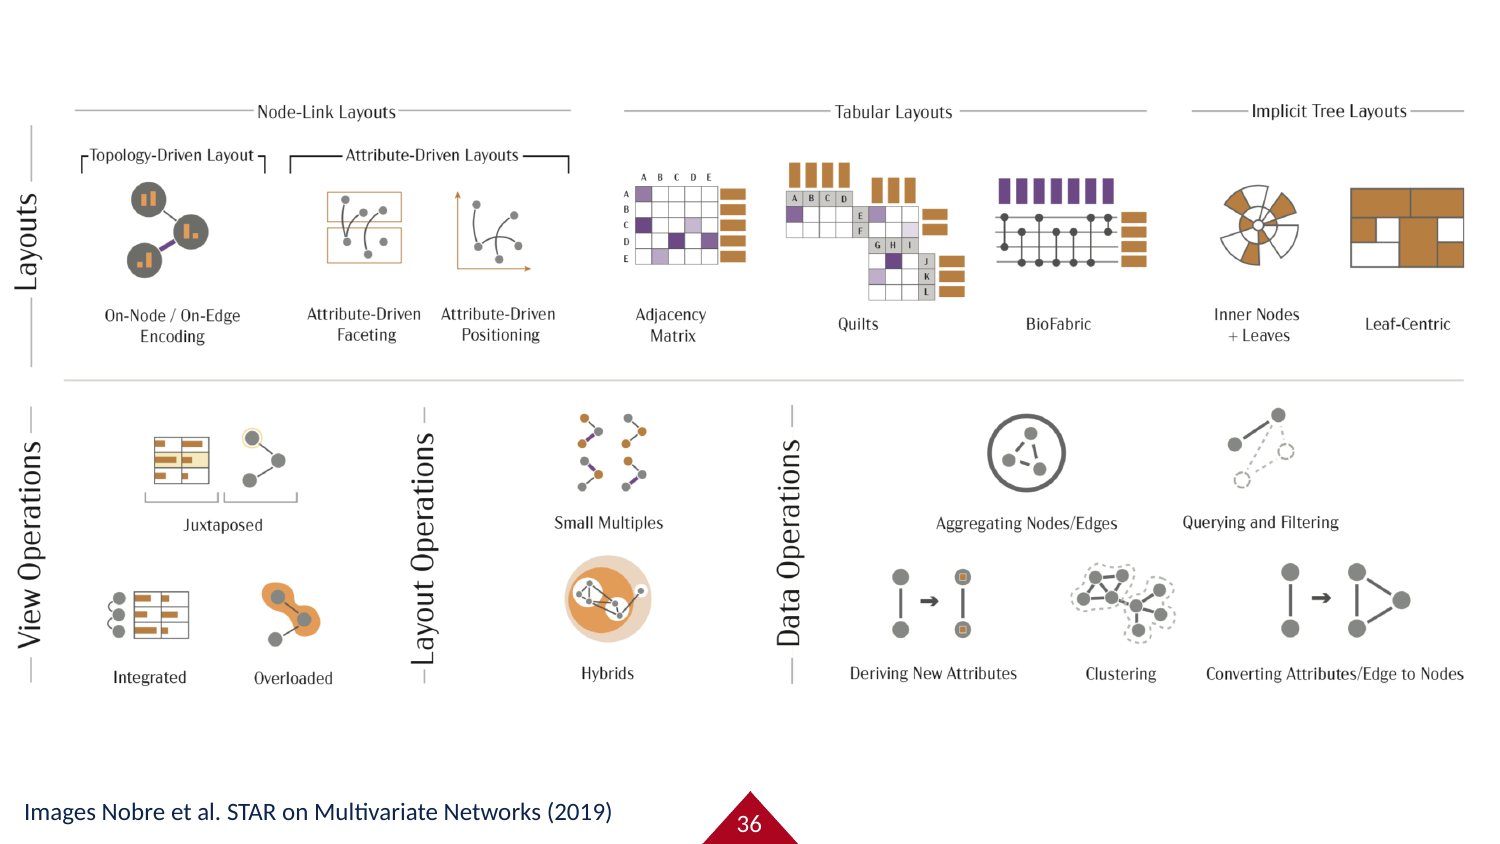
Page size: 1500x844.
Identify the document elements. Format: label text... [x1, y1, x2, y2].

picture [0, 78, 1500, 710]
picture [702, 791, 798, 844]
slide_number 36 [707, 800, 791, 844]
text_box Images Nobre et al. STAR on Multivariate Networks (2019) [17, 788, 699, 832]
